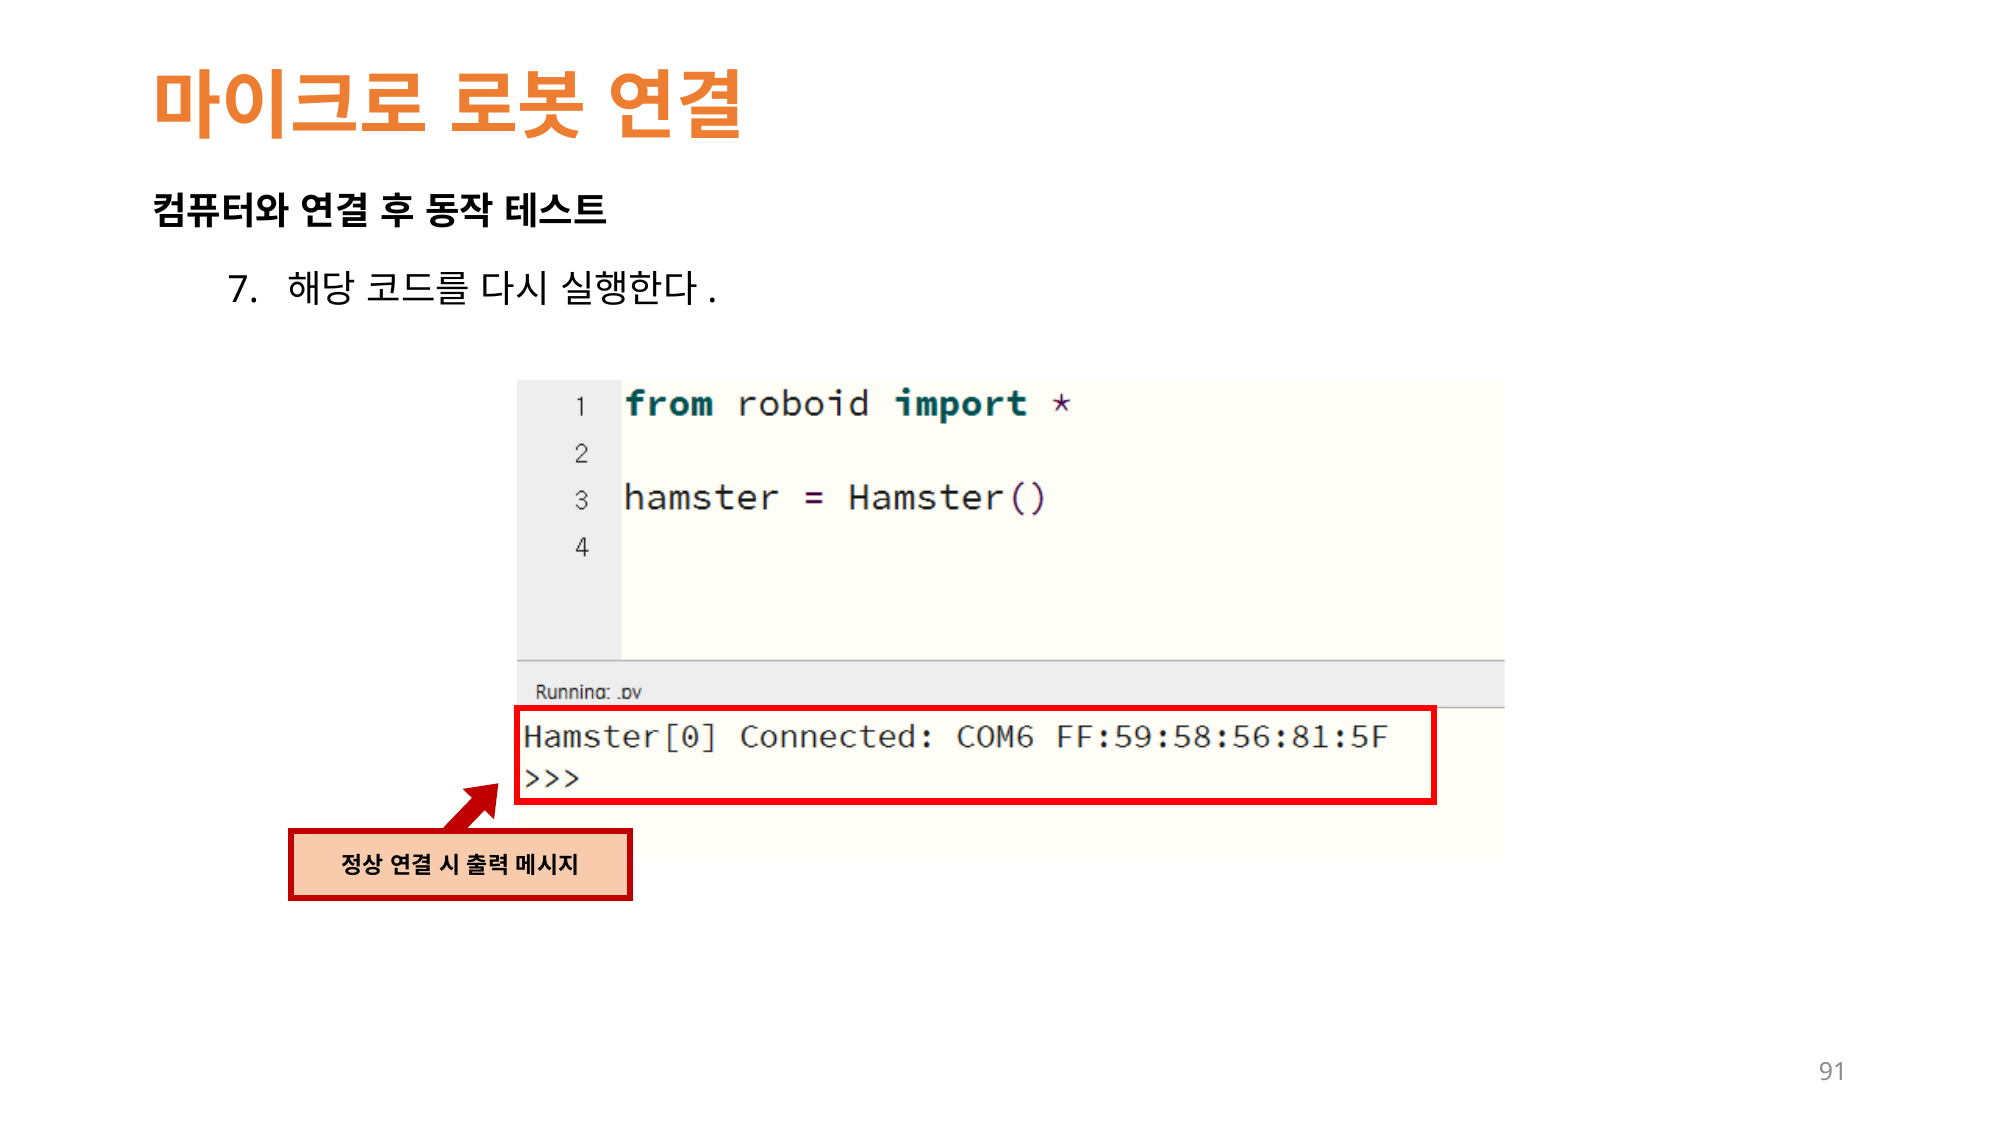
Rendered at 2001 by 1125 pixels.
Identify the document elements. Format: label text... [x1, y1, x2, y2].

slide_number 91 [1412, 1042, 1863, 1103]
title 마이크로 로봇 연결 [137, 59, 1863, 161]
text_box 정상 연결 시 출력 메시지 [290, 830, 631, 899]
text_box [442, 782, 500, 830]
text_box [517, 380, 1505, 857]
list 컴퓨터와 연결 후 동작 테스트 7. 해당 코드를 다시 실행한다. [137, 179, 1863, 1012]
